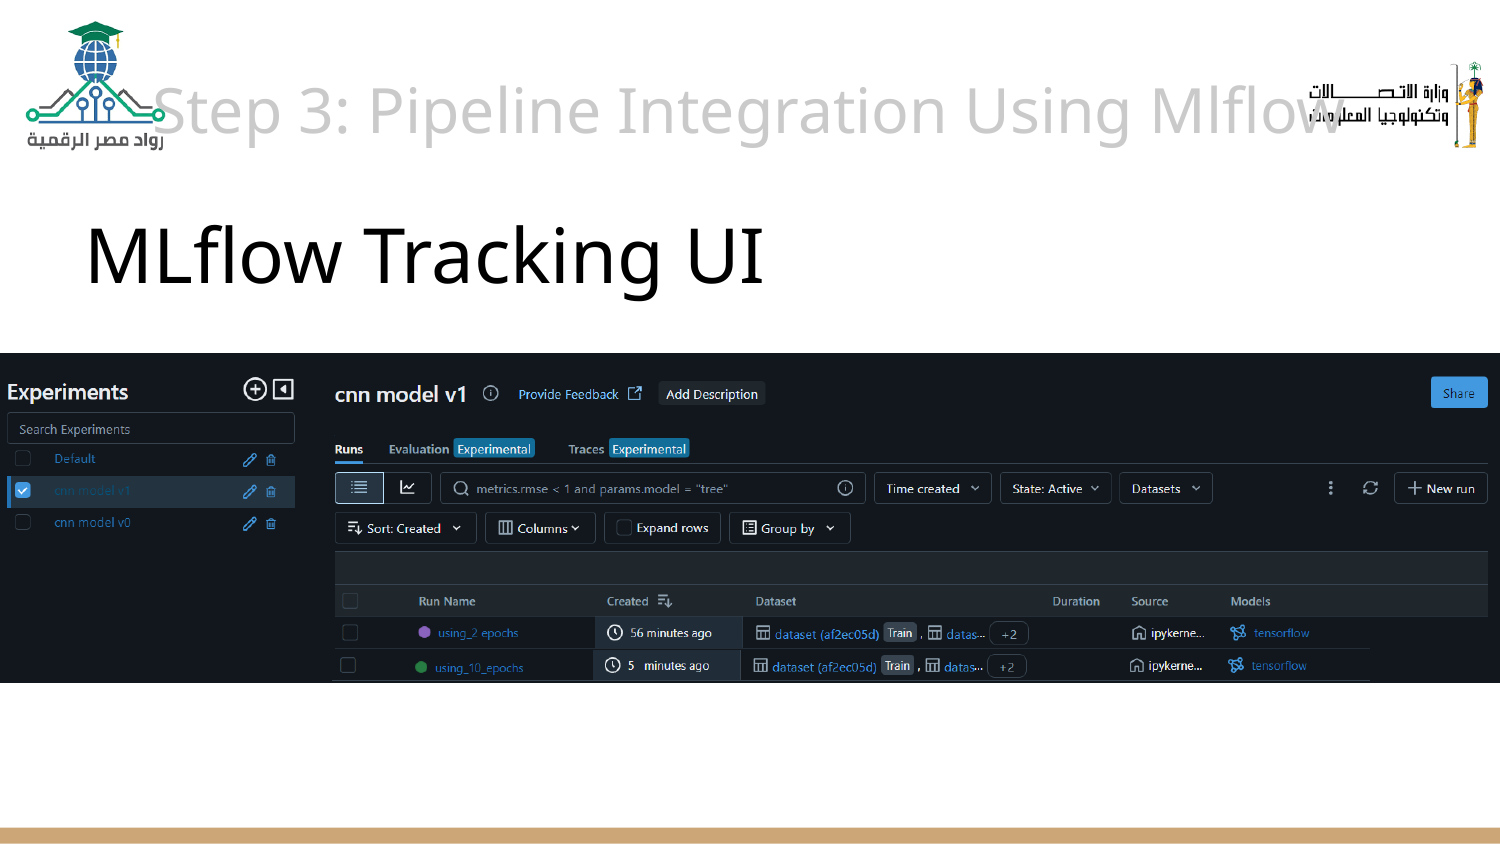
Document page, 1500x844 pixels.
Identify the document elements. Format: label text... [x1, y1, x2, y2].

picture [1289, 0, 1500, 211]
title Step 3: Pipeline Integration Using Mlflow [191, 49, 1284, 161]
title MLflow Tracking UI [69, 190, 787, 314]
picture [0, 0, 187, 187]
picture [0, 353, 1500, 683]
